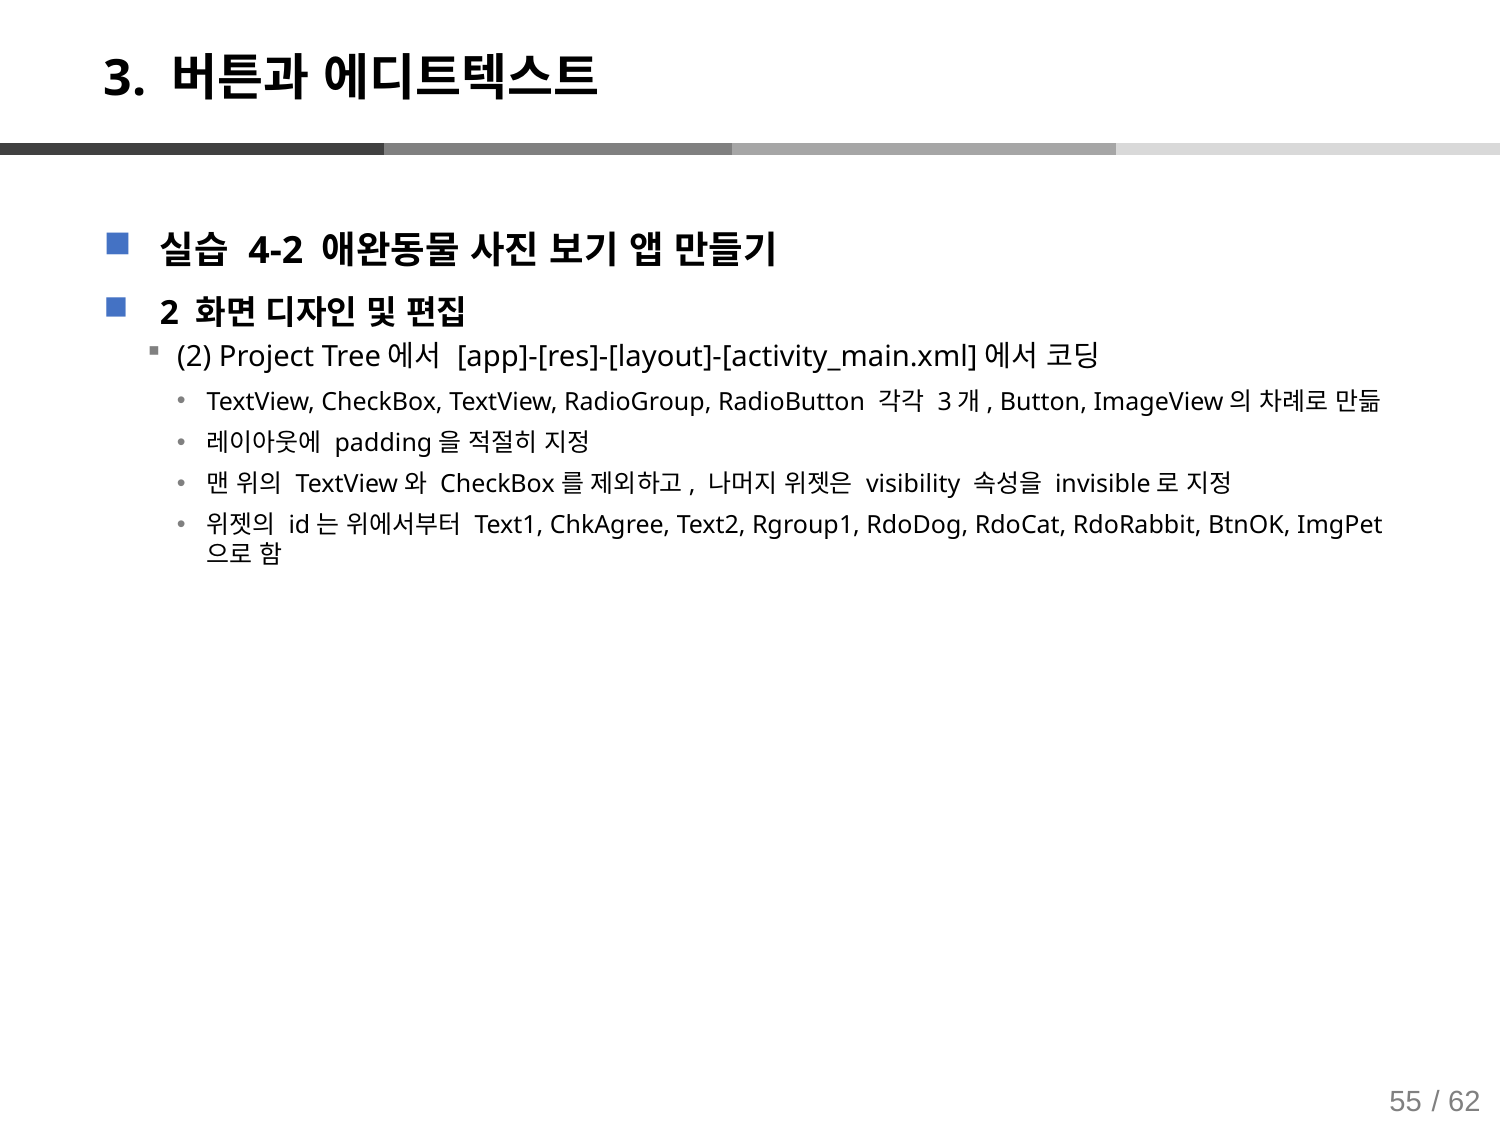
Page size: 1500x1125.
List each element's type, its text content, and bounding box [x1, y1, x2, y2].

list 실습 4-2 애완동물 사진 보기 앱 만들기 2 화면 디자인 및 편집 (2) Project Tree에서 [app]-[res]-[layout]-[activity_main.xml]에서 코딩 TextView, CheckBox, TextView, RadioGroup, RadioButton 각각 3개, Button, ImageView의 차례로 만듦 레이아웃에 padding을 적절히 지정 맨 위의 TextView와 CheckBox를 제외하고, 나머지 위젯은 visibility 속성을 invisible로 지정 위젯의 id는 위에서부터 Text1, ChkAgree, Text2, Rgroup1, RdoDog, RdoCat, RdoRabbit, BtnOK, ImgPet으로 함 [88, 196, 1436, 1083]
title 3. 버튼과 에디트텍스트 [88, 30, 1211, 121]
